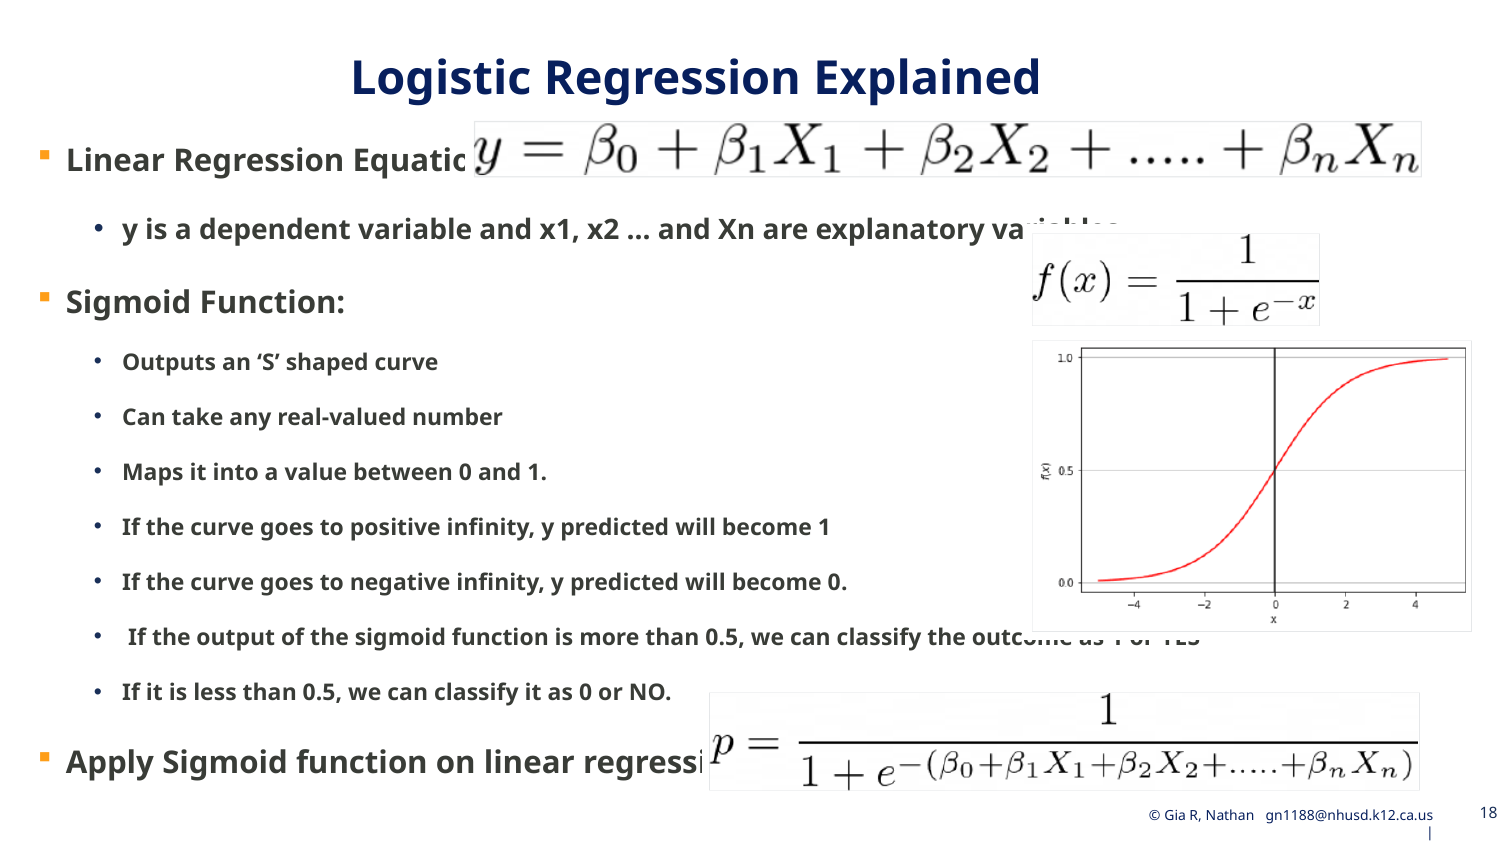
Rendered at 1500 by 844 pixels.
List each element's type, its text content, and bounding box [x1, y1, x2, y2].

picture [465, 113, 1422, 182]
picture [1023, 224, 1475, 640]
title Logistic Regression Explained [0, 0, 1415, 105]
list Linear Regression Equation: y is a dependent variable and x1, x2 ... and Xn are explanatory variables Sigmoid Function: Outputs an ‘S’ shaped curve Can take any real-valued number Maps it into a value between 0 and 1. If the curve goes to positive infinity, y predicted will become 1 If the curve goes to negative infinity, y predicted will become 0. If the output of the sigmoid function is more than 0.5, we can classify the outcome as 1 or YES If it is less than 0.5, we can classify it as 0 or NO. Apply Sigmoid function on linear regression: [26, 97, 1451, 844]
picture [702, 686, 1422, 797]
